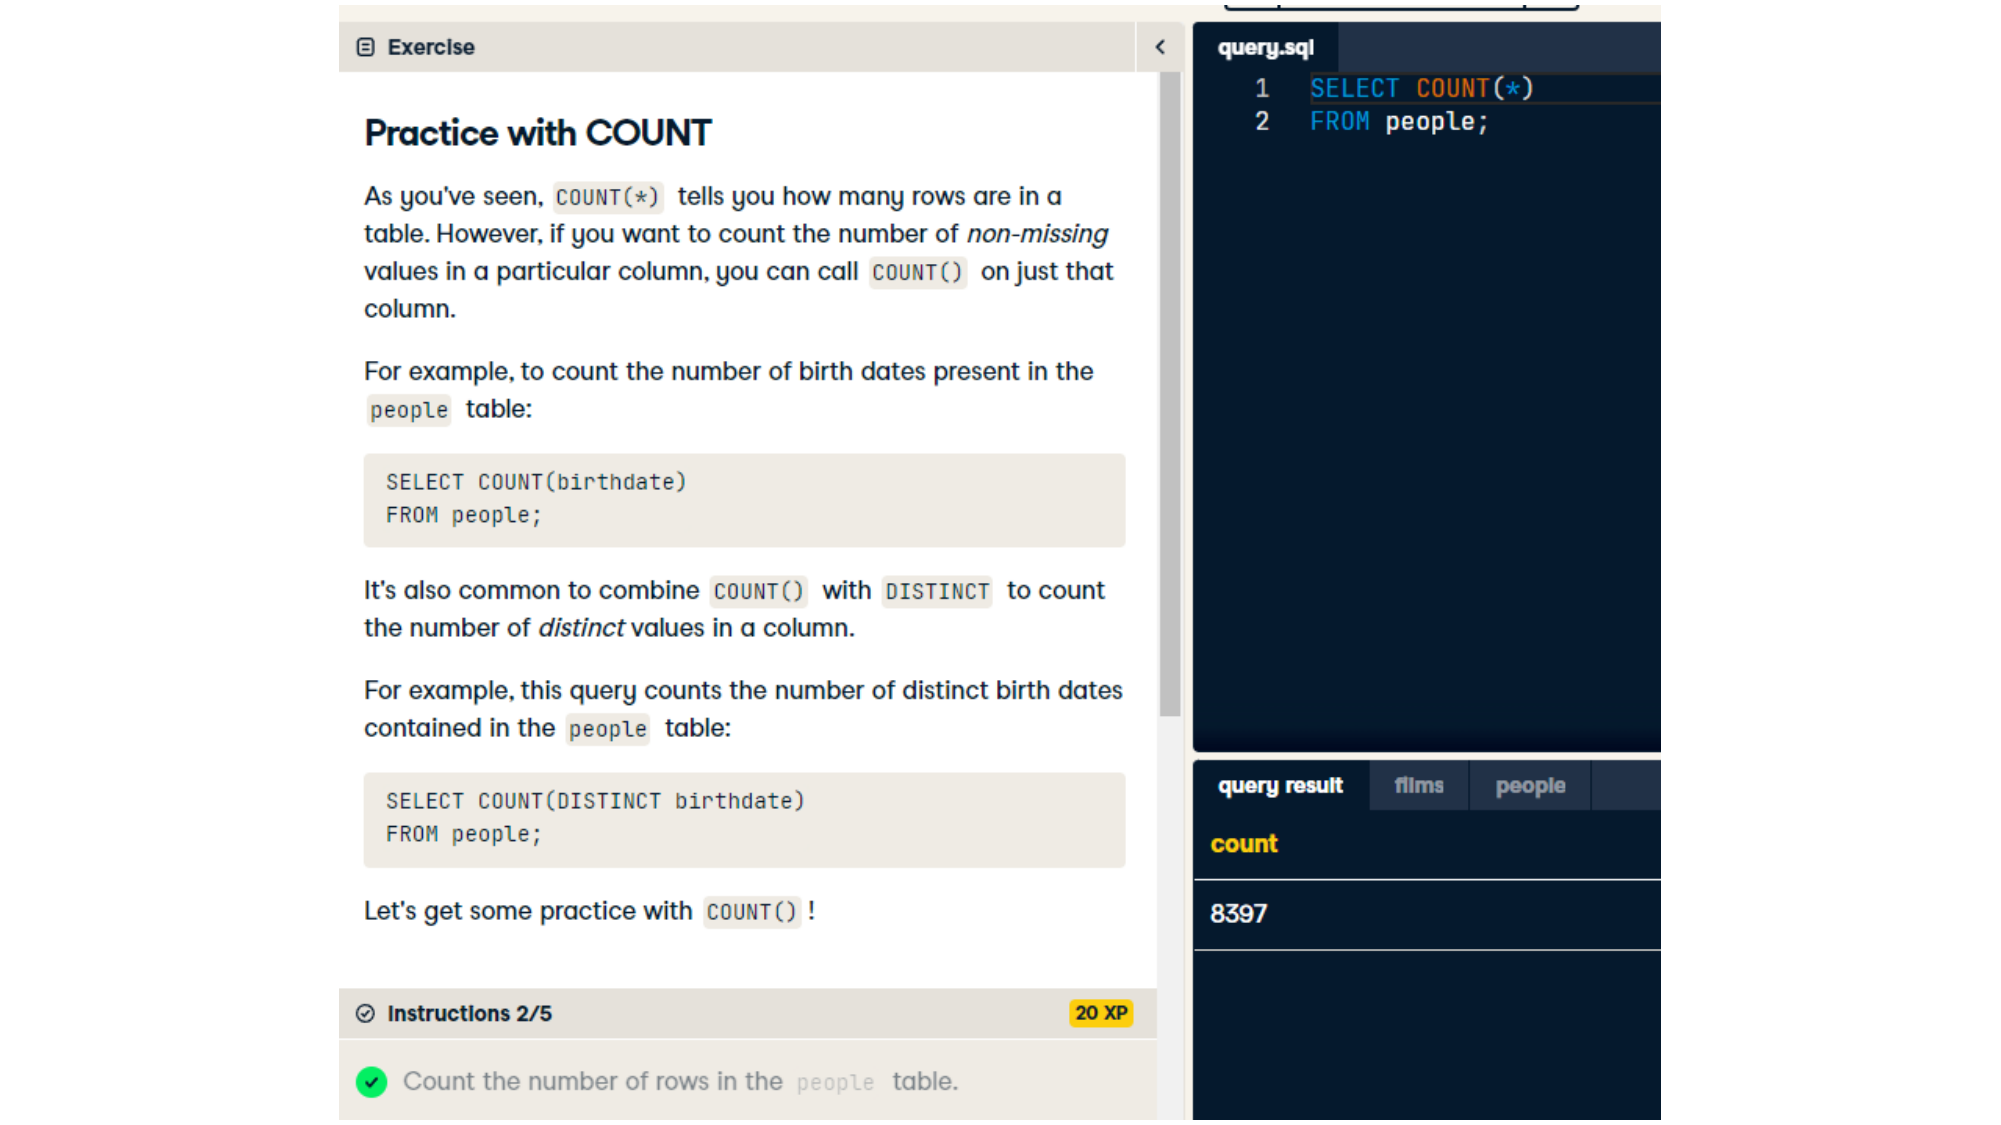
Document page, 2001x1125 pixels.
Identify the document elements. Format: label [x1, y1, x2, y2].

picture [339, 5, 1661, 1120]
